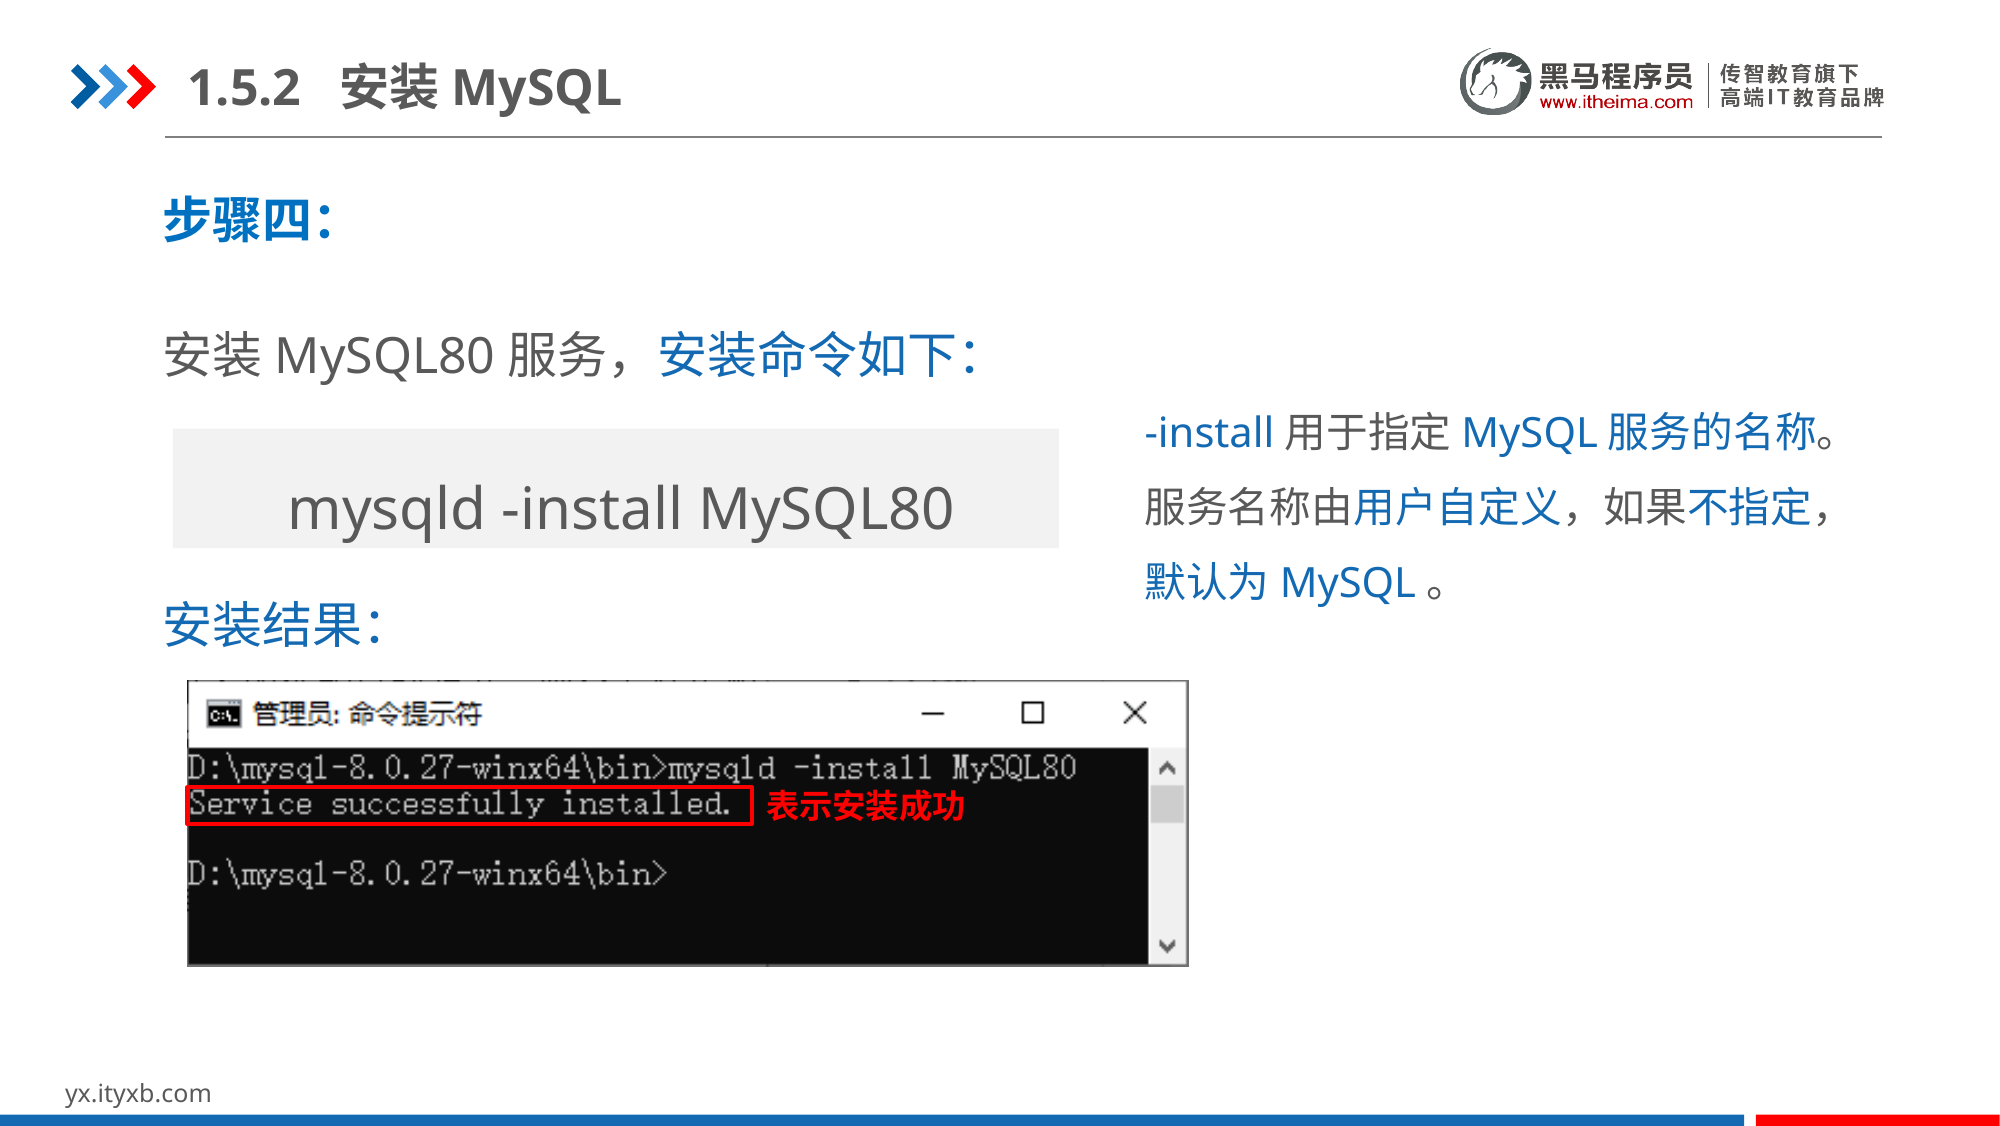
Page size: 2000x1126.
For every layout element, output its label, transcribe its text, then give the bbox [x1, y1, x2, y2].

text_box mysqld -install MySQL80 [172, 428, 1059, 549]
text_box 安装MySQL80服务，安装命令如下： [148, 286, 1865, 392]
text_box 步骤四： [148, 180, 894, 256]
text_box 安装结果： [148, 556, 1865, 662]
picture [187, 680, 1190, 967]
text_box 1.5.2 安装MySQL [187, 43, 1047, 127]
picture [1460, 48, 1887, 115]
text_box -install用于指定MySQL服务的名称。 服务名称由用户自定义，如果不指定，默认为MySQL。 [1129, 373, 1910, 614]
